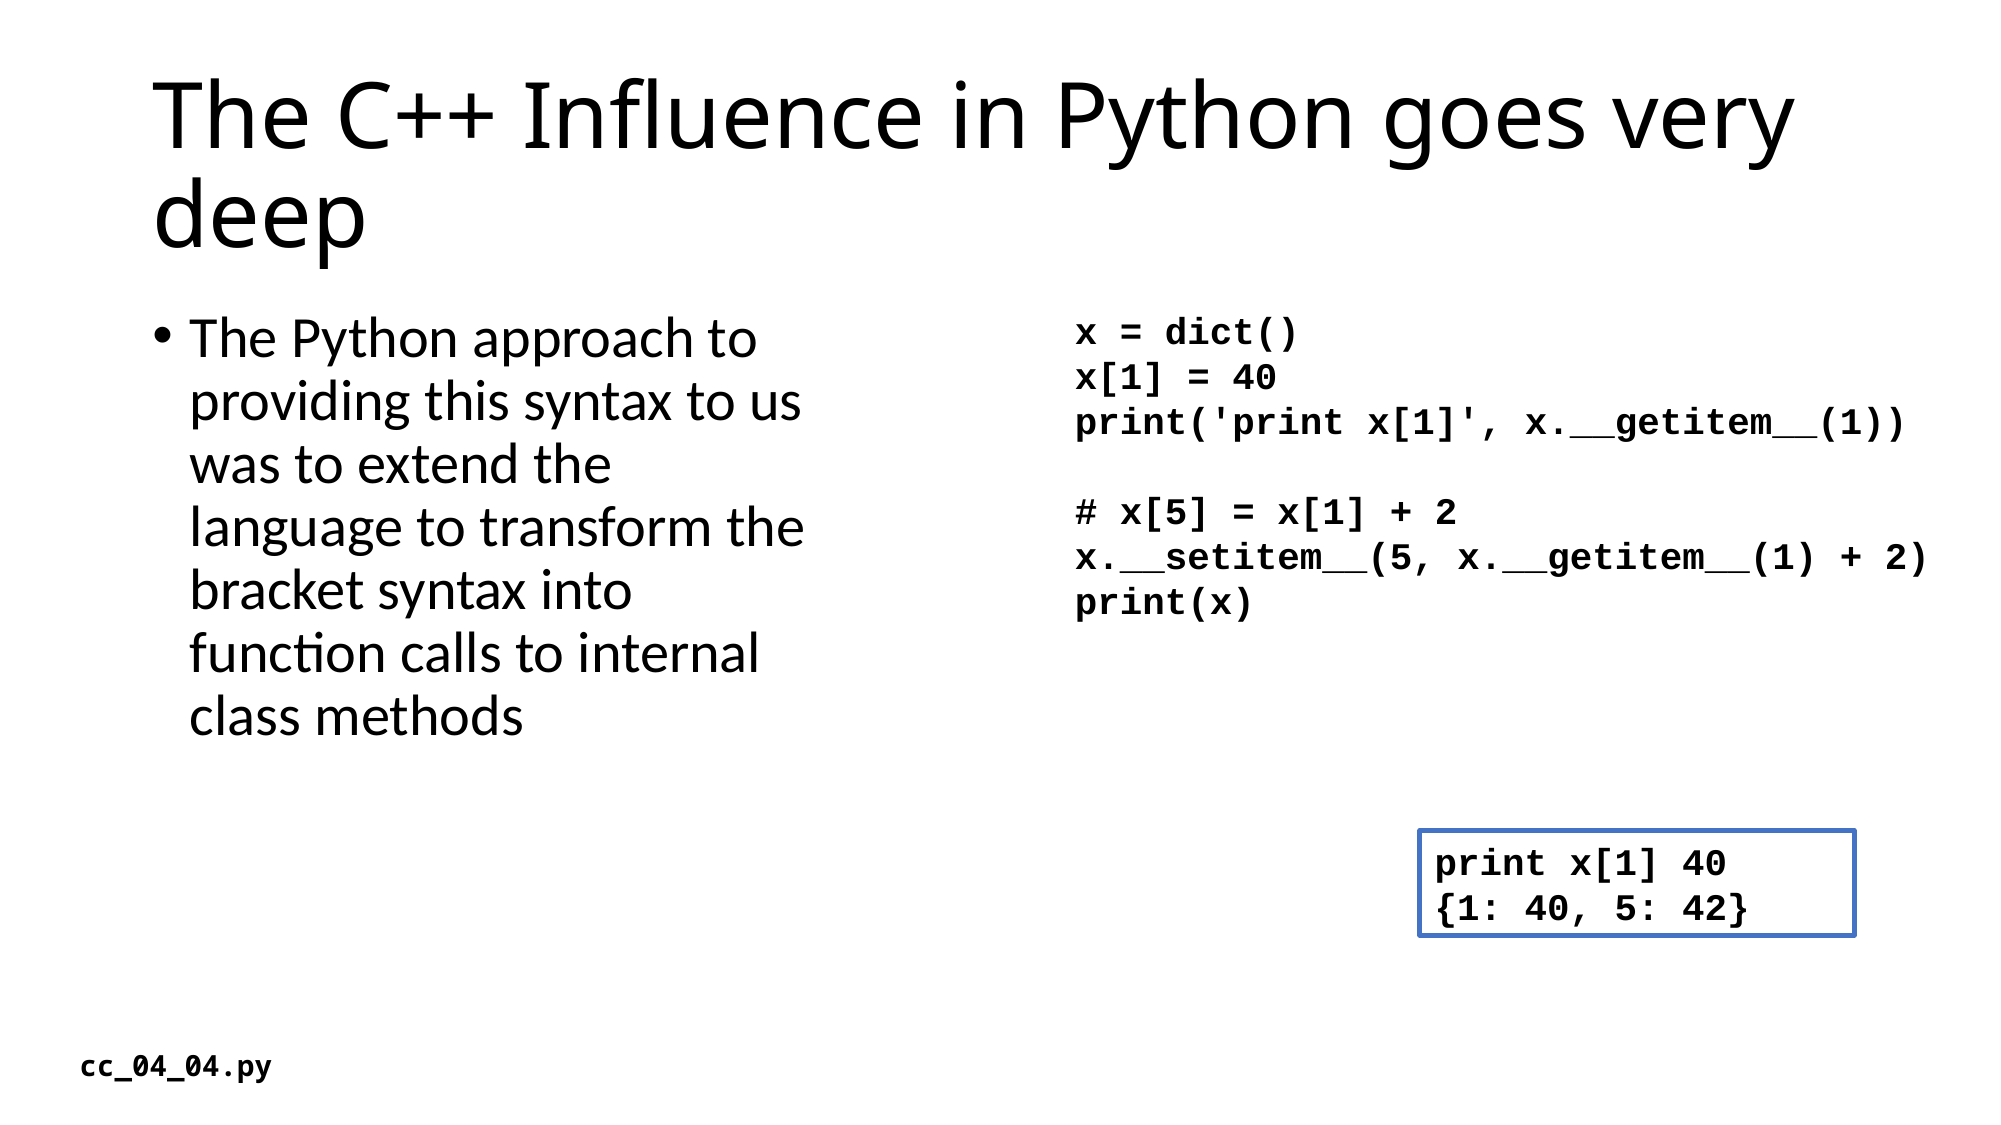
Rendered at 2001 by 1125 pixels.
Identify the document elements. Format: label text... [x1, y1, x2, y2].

text_box print x[1] 40 {1: 40, 5: 42} [1419, 830, 1855, 936]
title The C++ Influence in Python goes very deep [137, 59, 1863, 278]
text_box cc_04_04.py [64, 1039, 338, 1090]
list The Python approach to providing this syntax to us was to extend the language to transform the bracket syntax into function calls to internal class methods [137, 299, 842, 1014]
text_box x = dict() x[1] = 40 print('print x[1]', x.__getitem__(1)) # x[5] = x[1] + 2 x.__setitem__(5, x.__getitem__(1) + 2) print(x) [1060, 299, 1980, 630]
